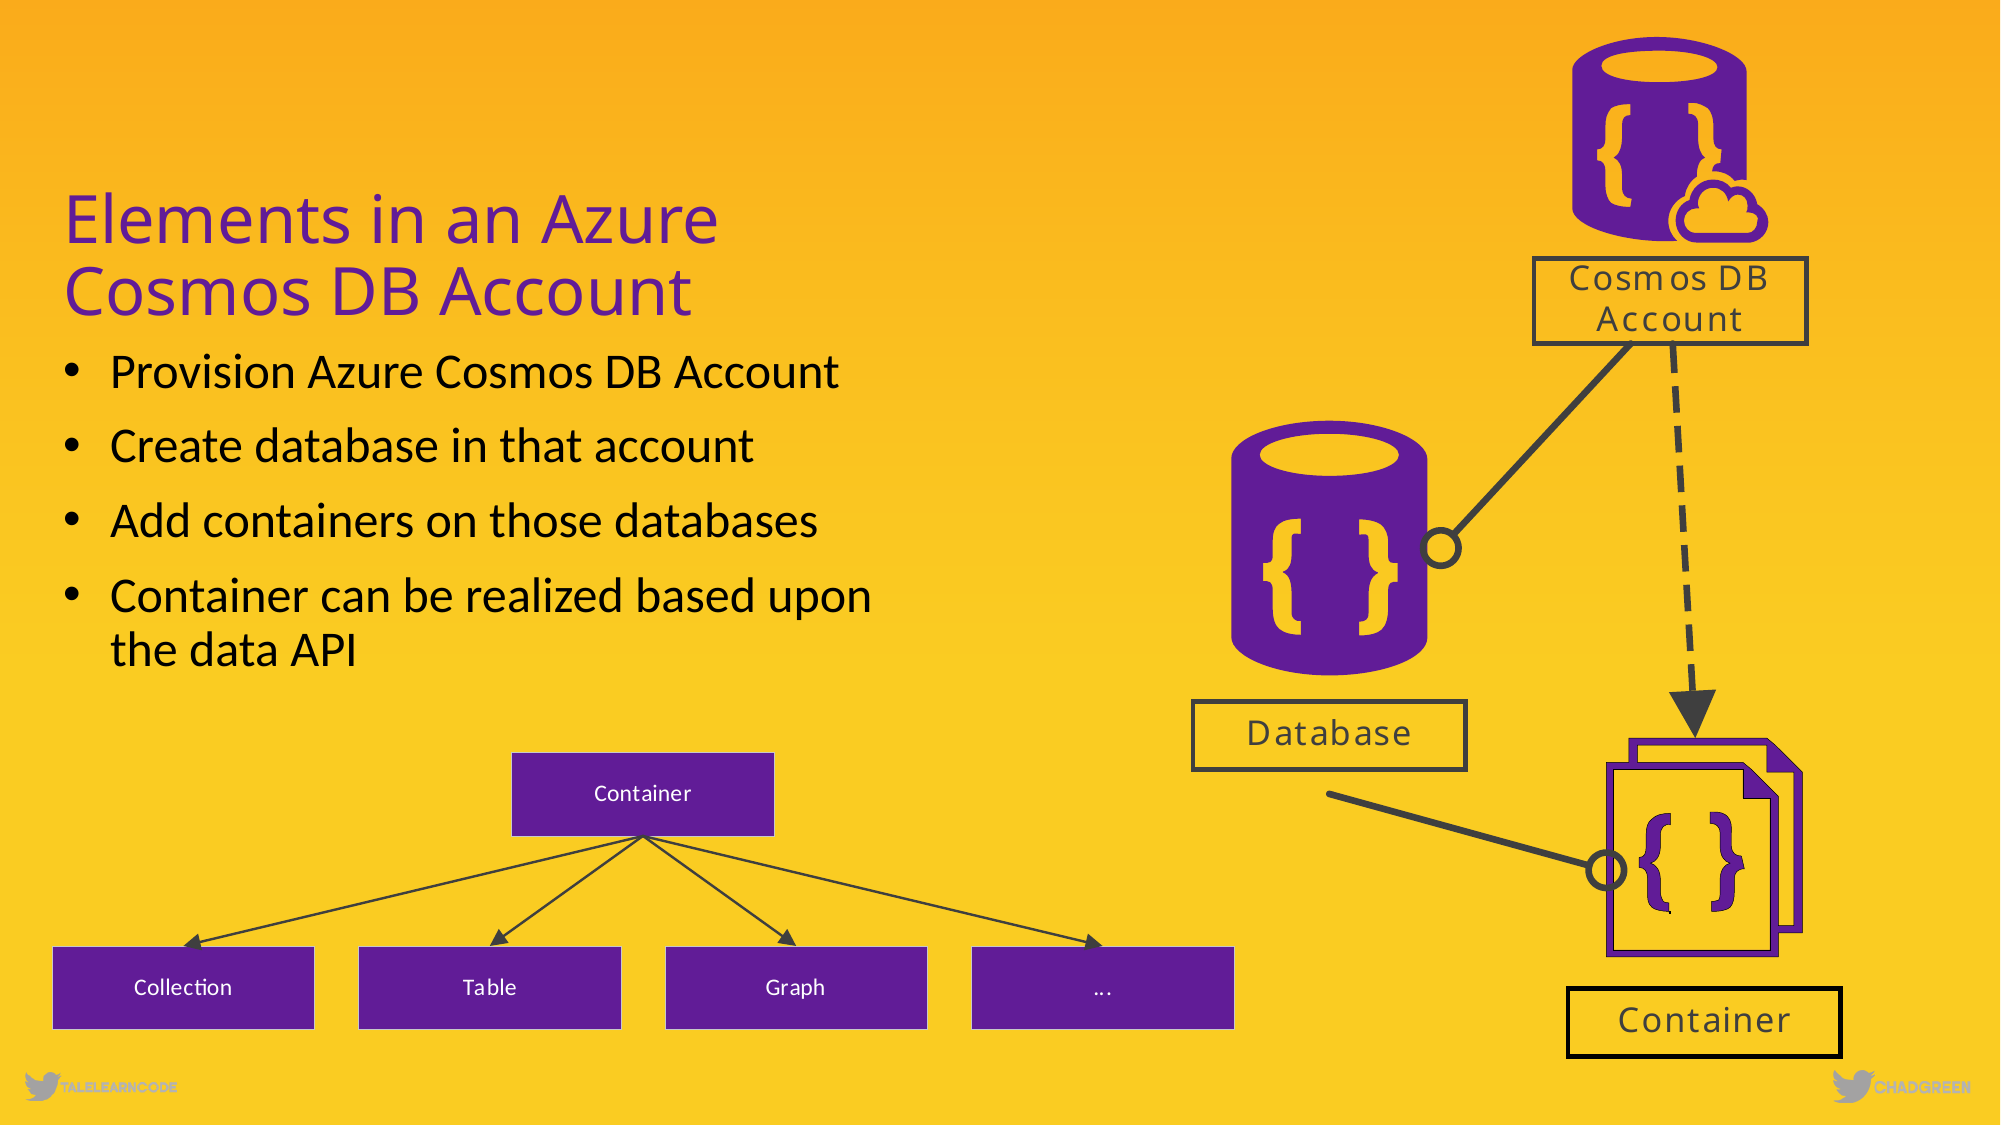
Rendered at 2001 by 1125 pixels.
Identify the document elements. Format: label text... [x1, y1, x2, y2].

picture [0, 0, 2001, 1125]
list Provision Azure Cosmos DB Account Create database in that account Add containers on those databases Container can be realized based upon the data API [48, 337, 905, 748]
title Elements in an Azure Cosmos DB Account [48, 34, 890, 337]
